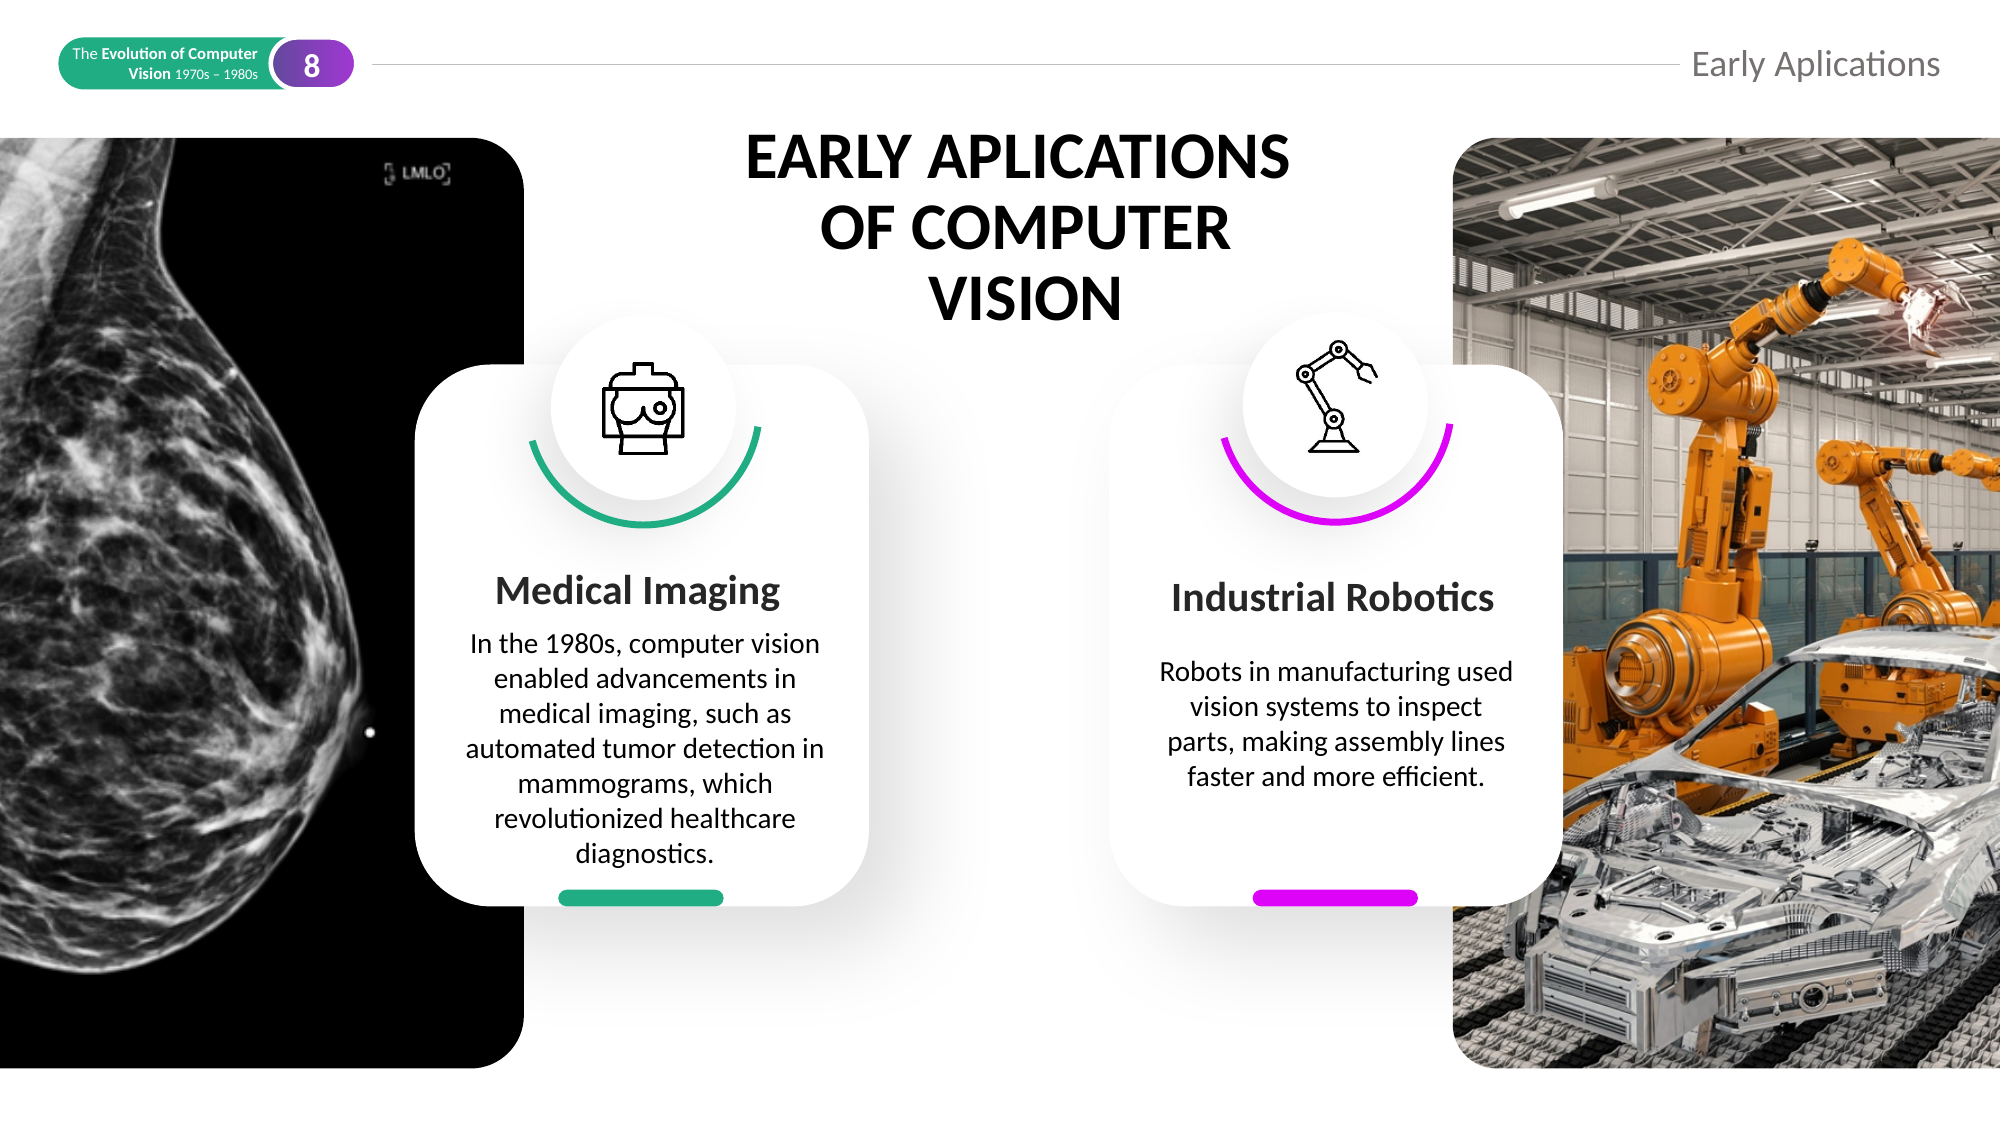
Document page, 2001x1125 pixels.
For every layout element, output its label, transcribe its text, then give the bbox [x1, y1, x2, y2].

text_box Early Aplications [1563, 45, 1957, 82]
text_box [1108, 363, 1452, 908]
text_box Industrial Robotics [1131, 562, 1452, 630]
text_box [1215, 284, 1455, 526]
text_box Robots in manufacturing used vision systems to inspect parts, making assembly lines faster and more efficient. [1138, 645, 1452, 800]
text_box EARLY APLICATIONS OF COMPUTER VISION [723, 123, 1330, 322]
picture [0, 137, 524, 1069]
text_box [55, 35, 357, 112]
text_box In the 1980s, computer vision enabled advancements in medical imaging, such as automated tumor detection in mammograms, which revolutionized healthcare diagnostics. [524, 617, 843, 877]
text_box [524, 363, 870, 908]
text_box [523, 286, 763, 529]
text_box Medical Imaging [524, 555, 838, 602]
slide_number 8 [253, 34, 371, 94]
picture [1452, 137, 2000, 1069]
text_box [1251, 888, 1420, 908]
text_box [557, 888, 725, 908]
